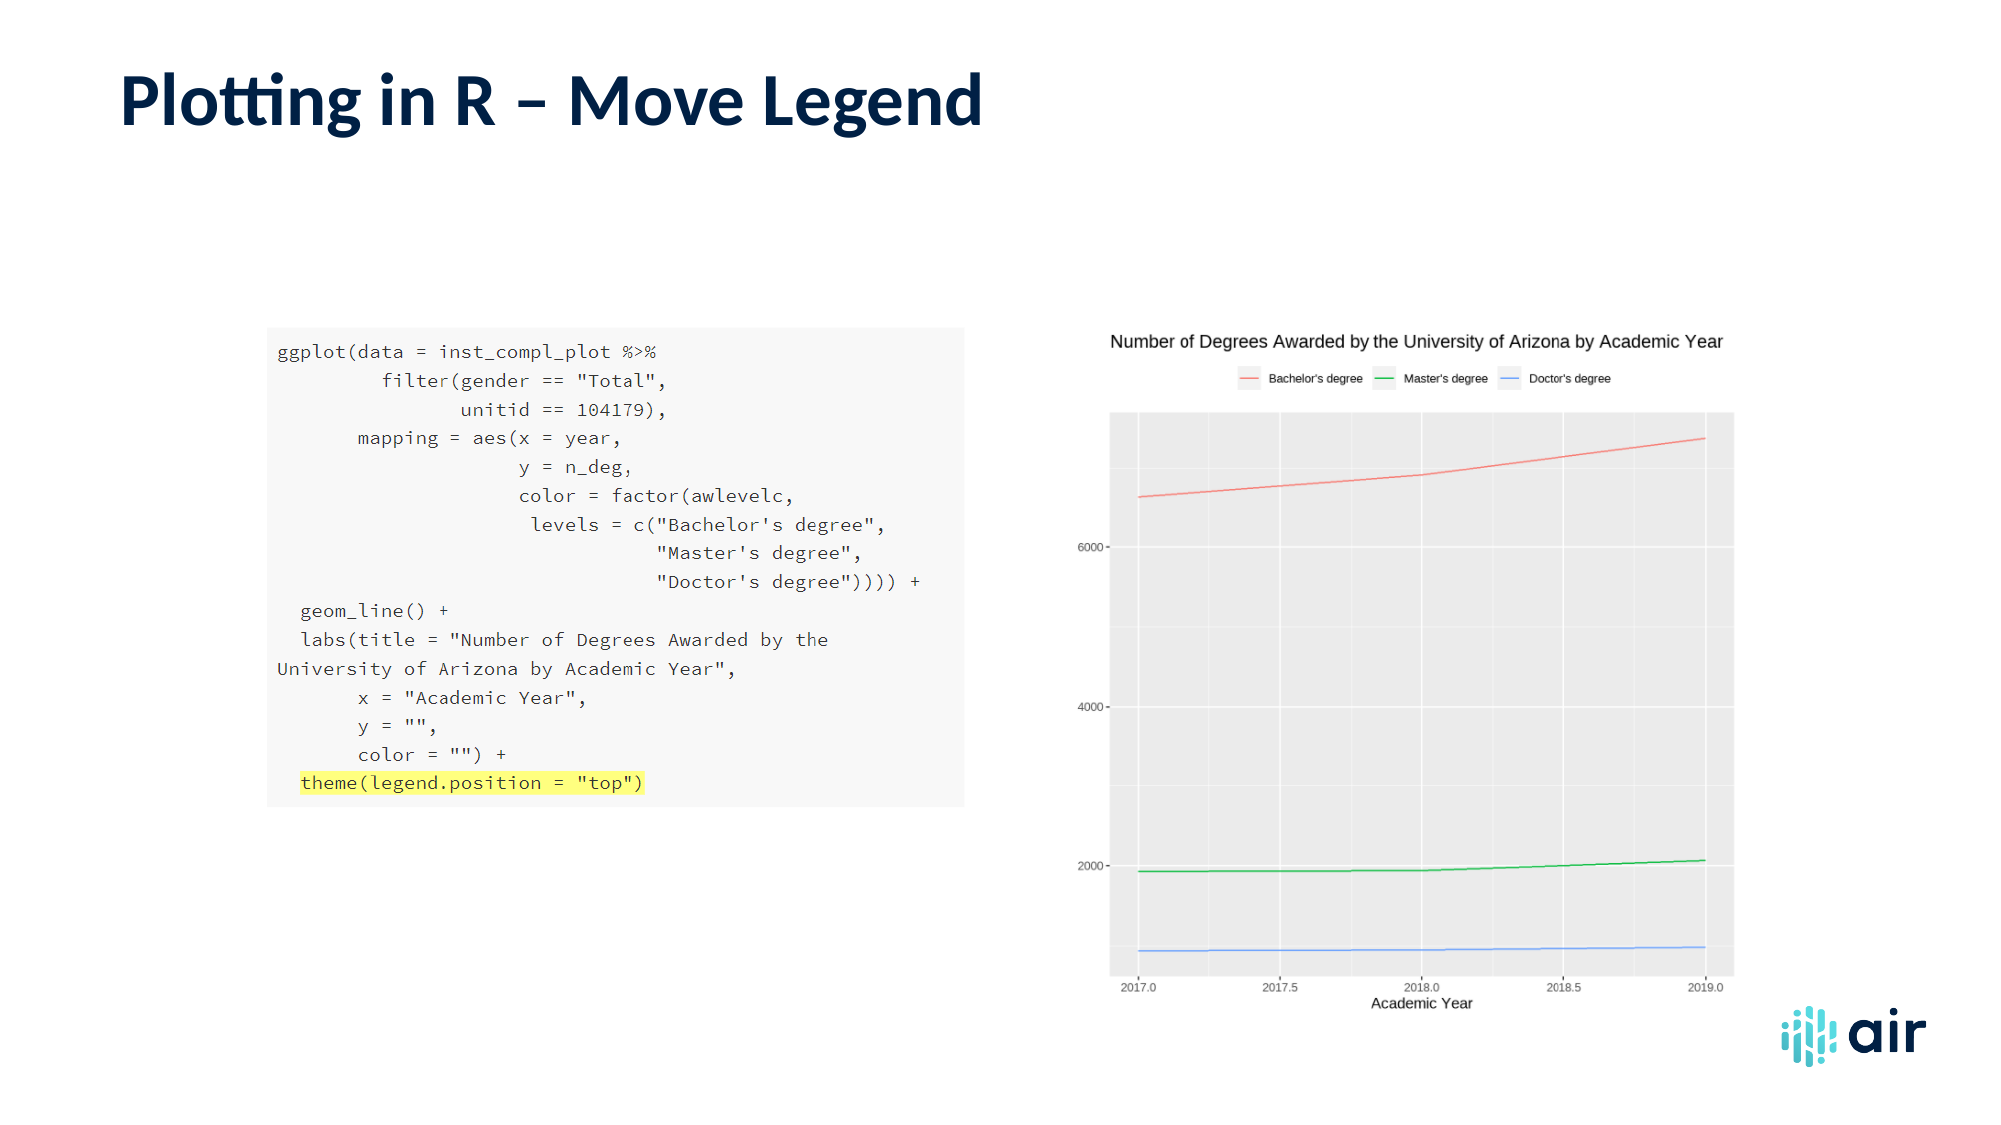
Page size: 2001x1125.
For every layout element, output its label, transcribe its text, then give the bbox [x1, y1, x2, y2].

picture [1773, 1001, 1932, 1070]
title Plotting in R – Move Legend [105, 52, 1895, 240]
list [257, 299, 1743, 1014]
